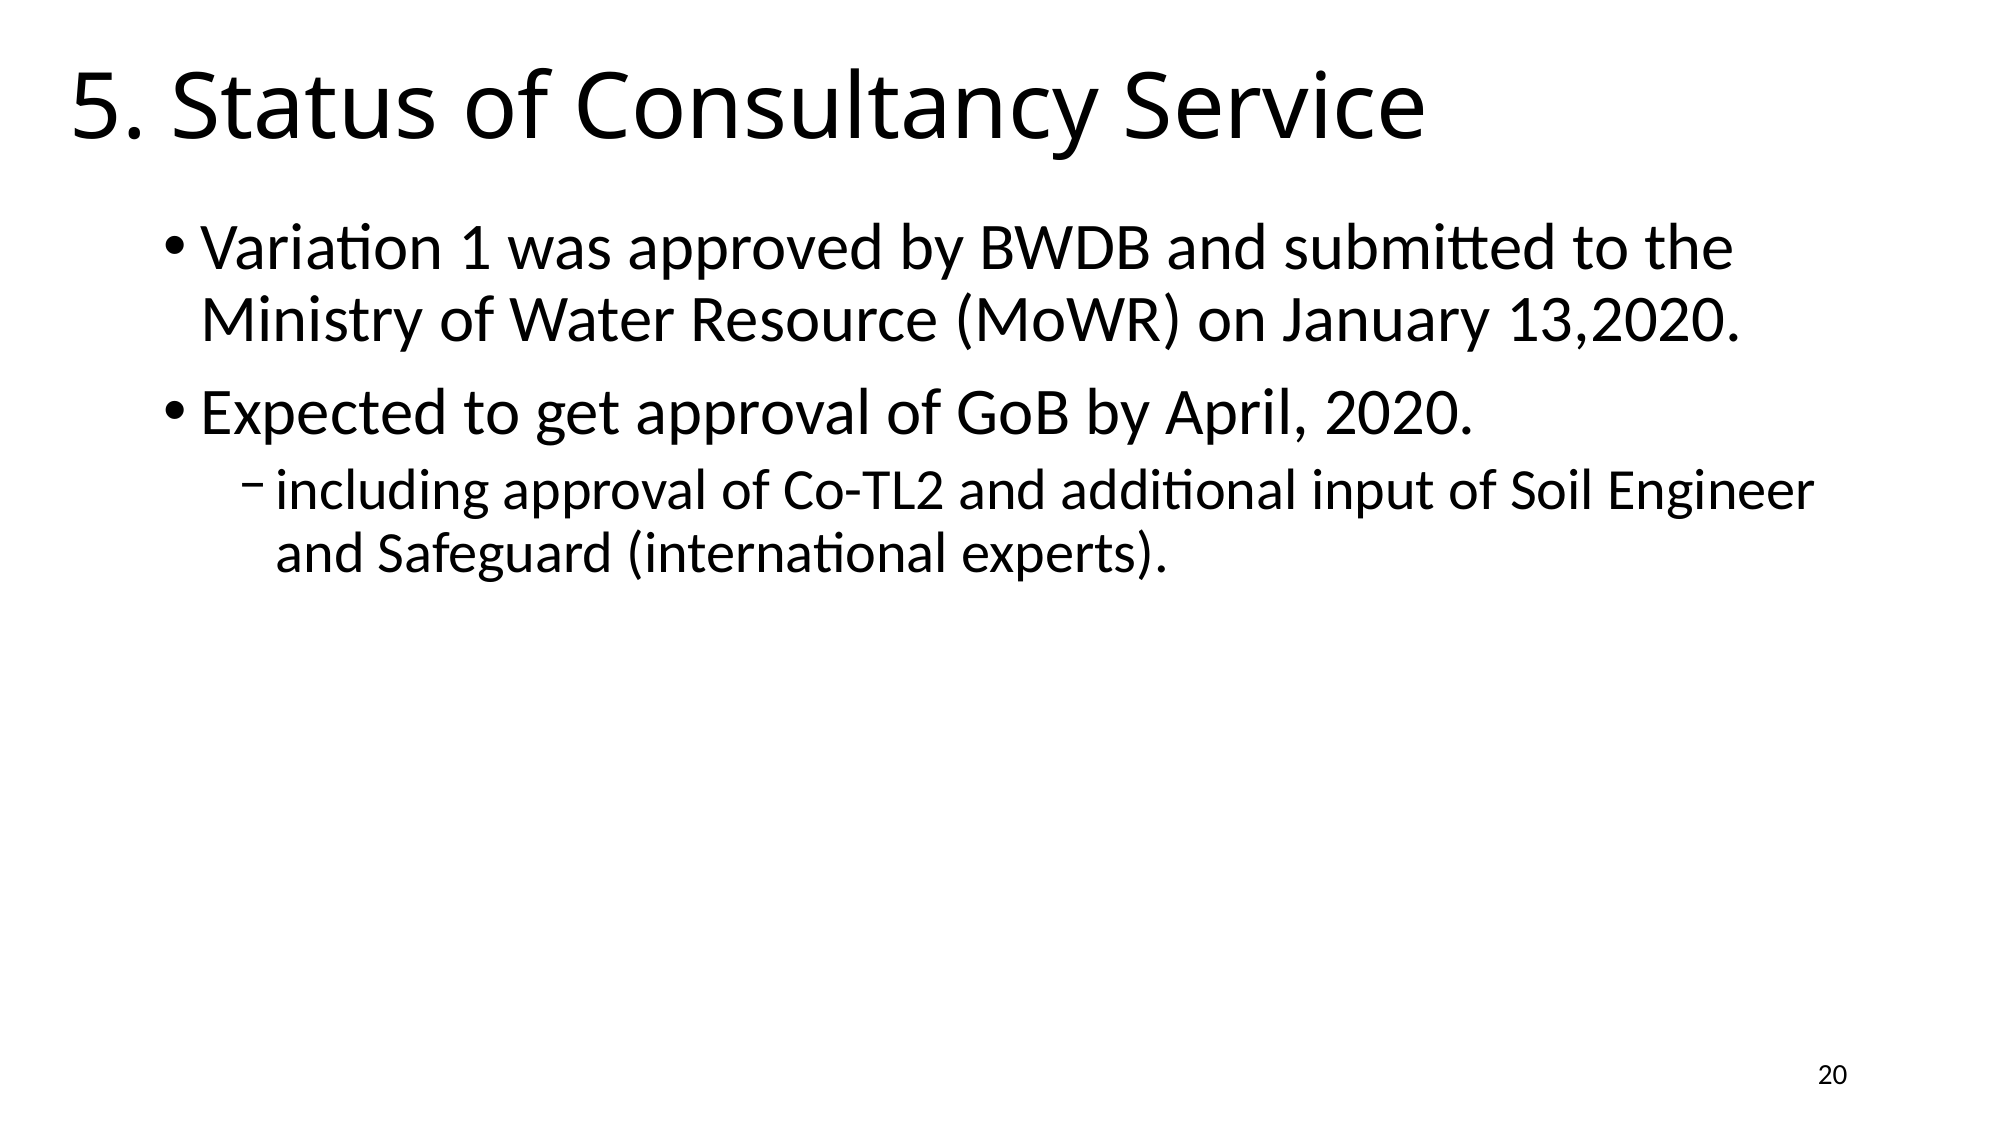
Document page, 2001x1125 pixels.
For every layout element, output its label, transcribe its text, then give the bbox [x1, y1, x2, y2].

slide_number 20 [1412, 1042, 1863, 1103]
list Variation 1 was approved by BWDB and submitted to the Ministry of Water Resource (MoWR) on January 13,2020. Expected to get approval of GoB by April, 2020. including approval of Co-TL2 and additional input of Soil Engineer and Safeguard (international experts). [148, 204, 1874, 978]
title 5. Status of Consultancy Service [54, 0, 1780, 218]
